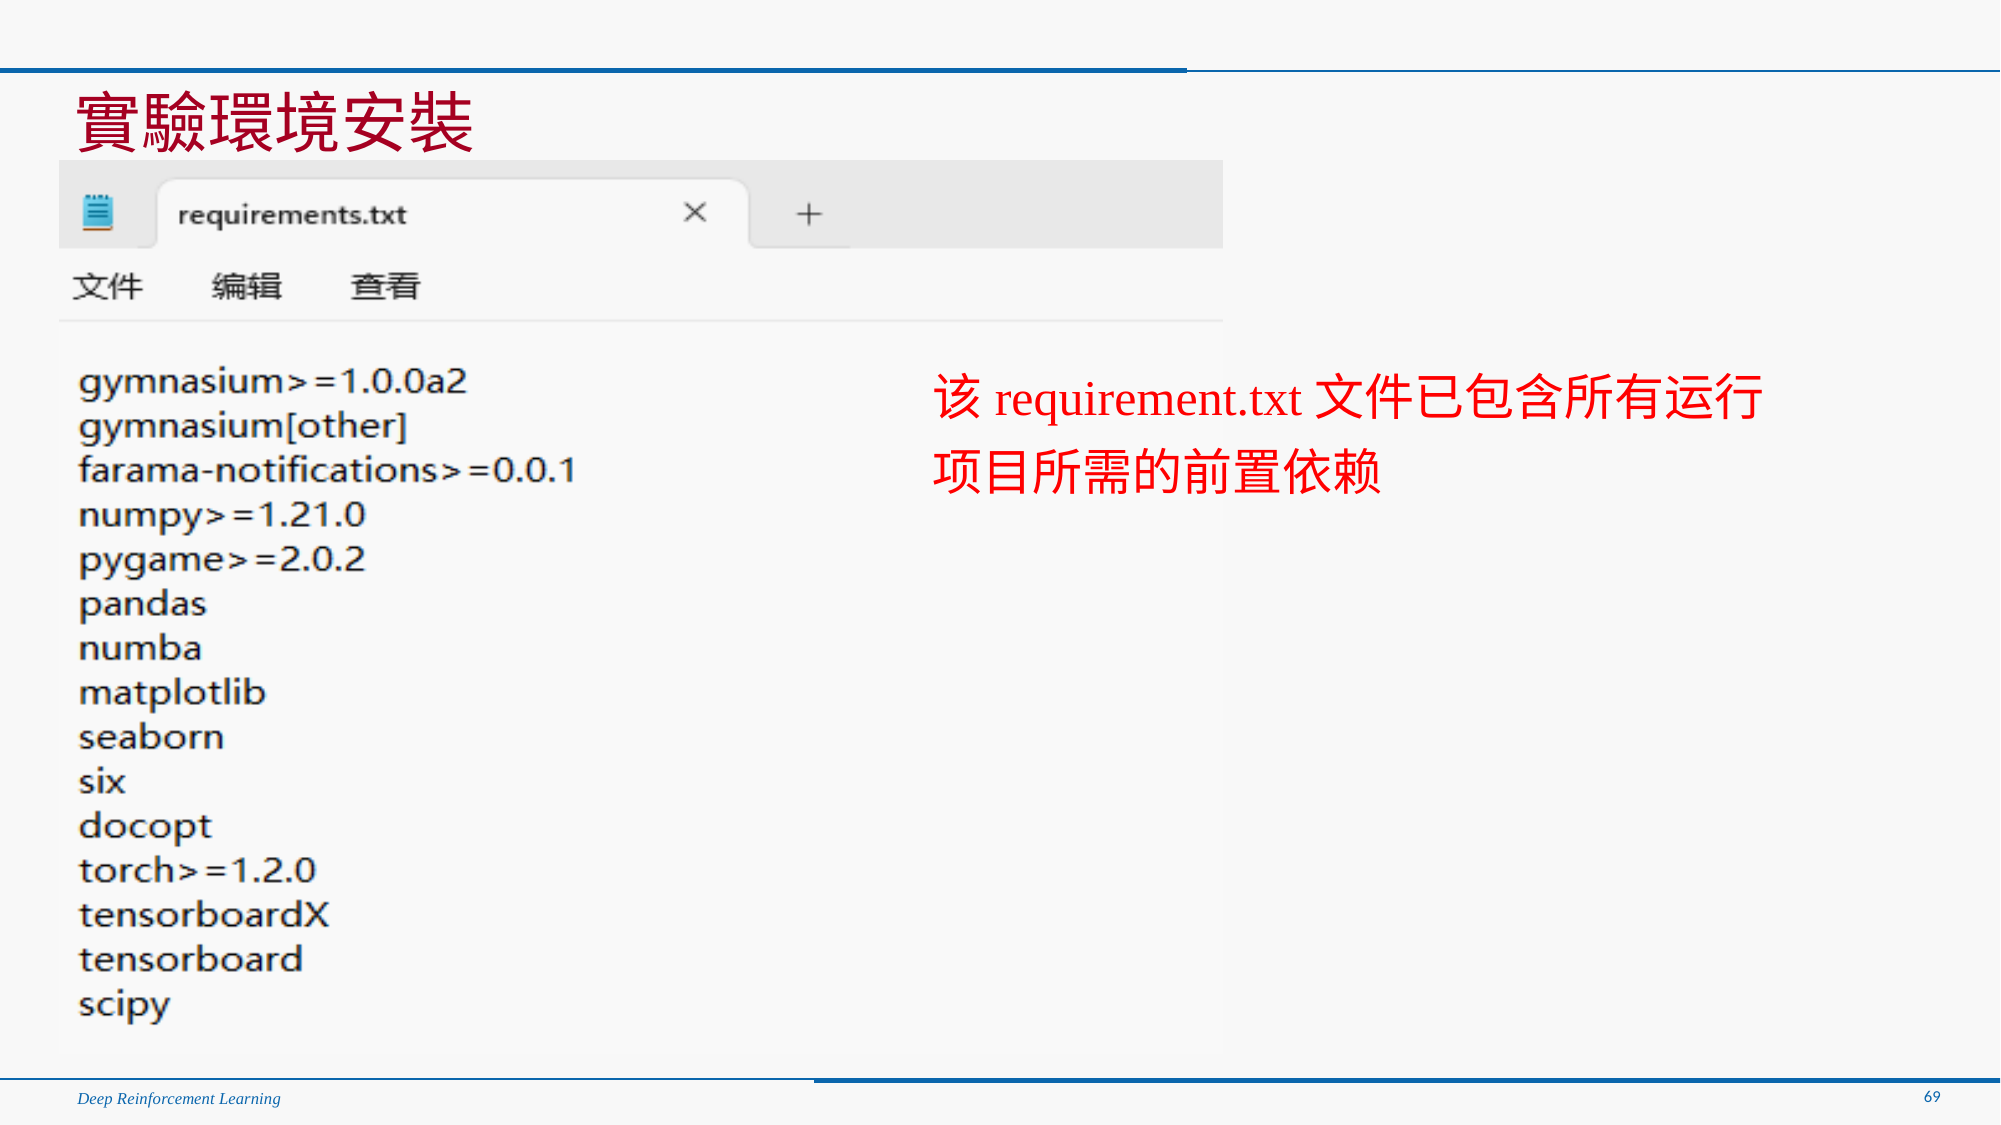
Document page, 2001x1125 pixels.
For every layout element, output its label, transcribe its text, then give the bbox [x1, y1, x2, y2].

picture [59, 160, 1223, 1054]
text_box 實驗環境安裝 [59, 80, 1924, 161]
slide_number 69 [1890, 1078, 1974, 1111]
text_box 该requirement.txt文件已包含所有运行项目所需的前置依赖 [1223, 343, 1785, 509]
